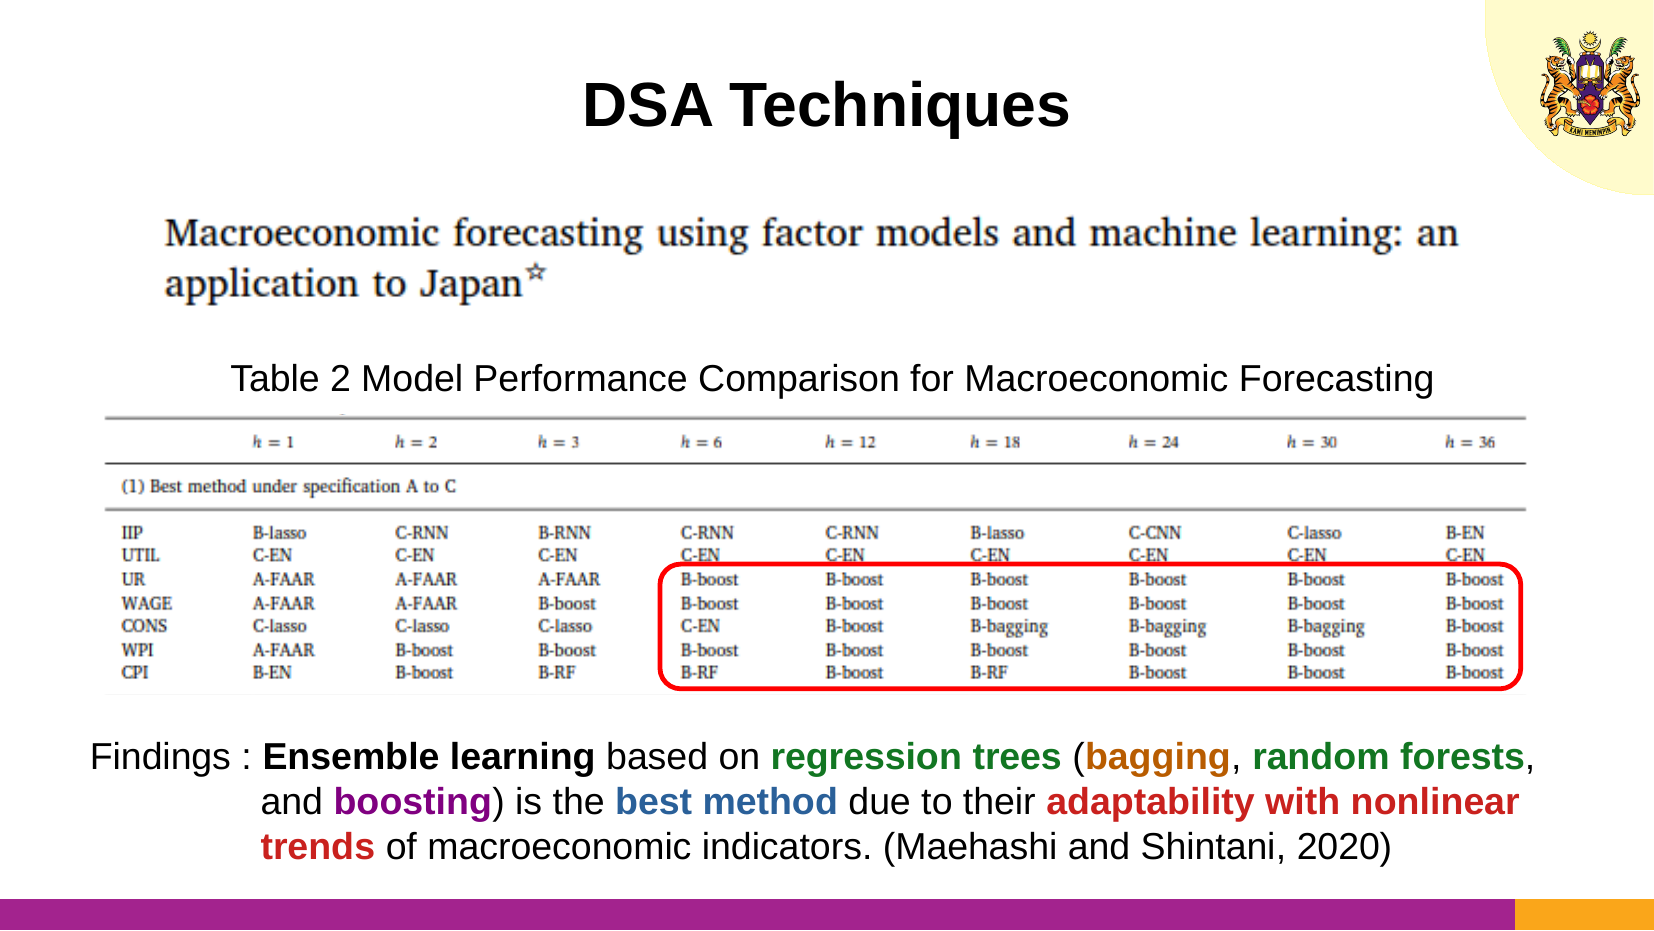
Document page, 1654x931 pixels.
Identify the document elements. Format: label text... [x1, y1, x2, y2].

picture [96, 414, 1547, 695]
text_box [0, 899, 1515, 930]
picture [149, 197, 1474, 319]
text_box [1485, 0, 1654, 195]
text_box Table 2 Model Performance Comparison for Macroeconomic Forecasting [74, 346, 1590, 403]
text_box DSA Techniques [83, 37, 1556, 165]
text_box Findings : Ensemble learning based on regression trees (bagging, random forests, and boosting) is the best method due to their adaptability with nonlinear trends of macroeconomic indicators. (Maehashi and Shintani, 2020) [74, 724, 1575, 865]
picture [1540, 29, 1642, 137]
text_box [1515, 899, 1654, 930]
